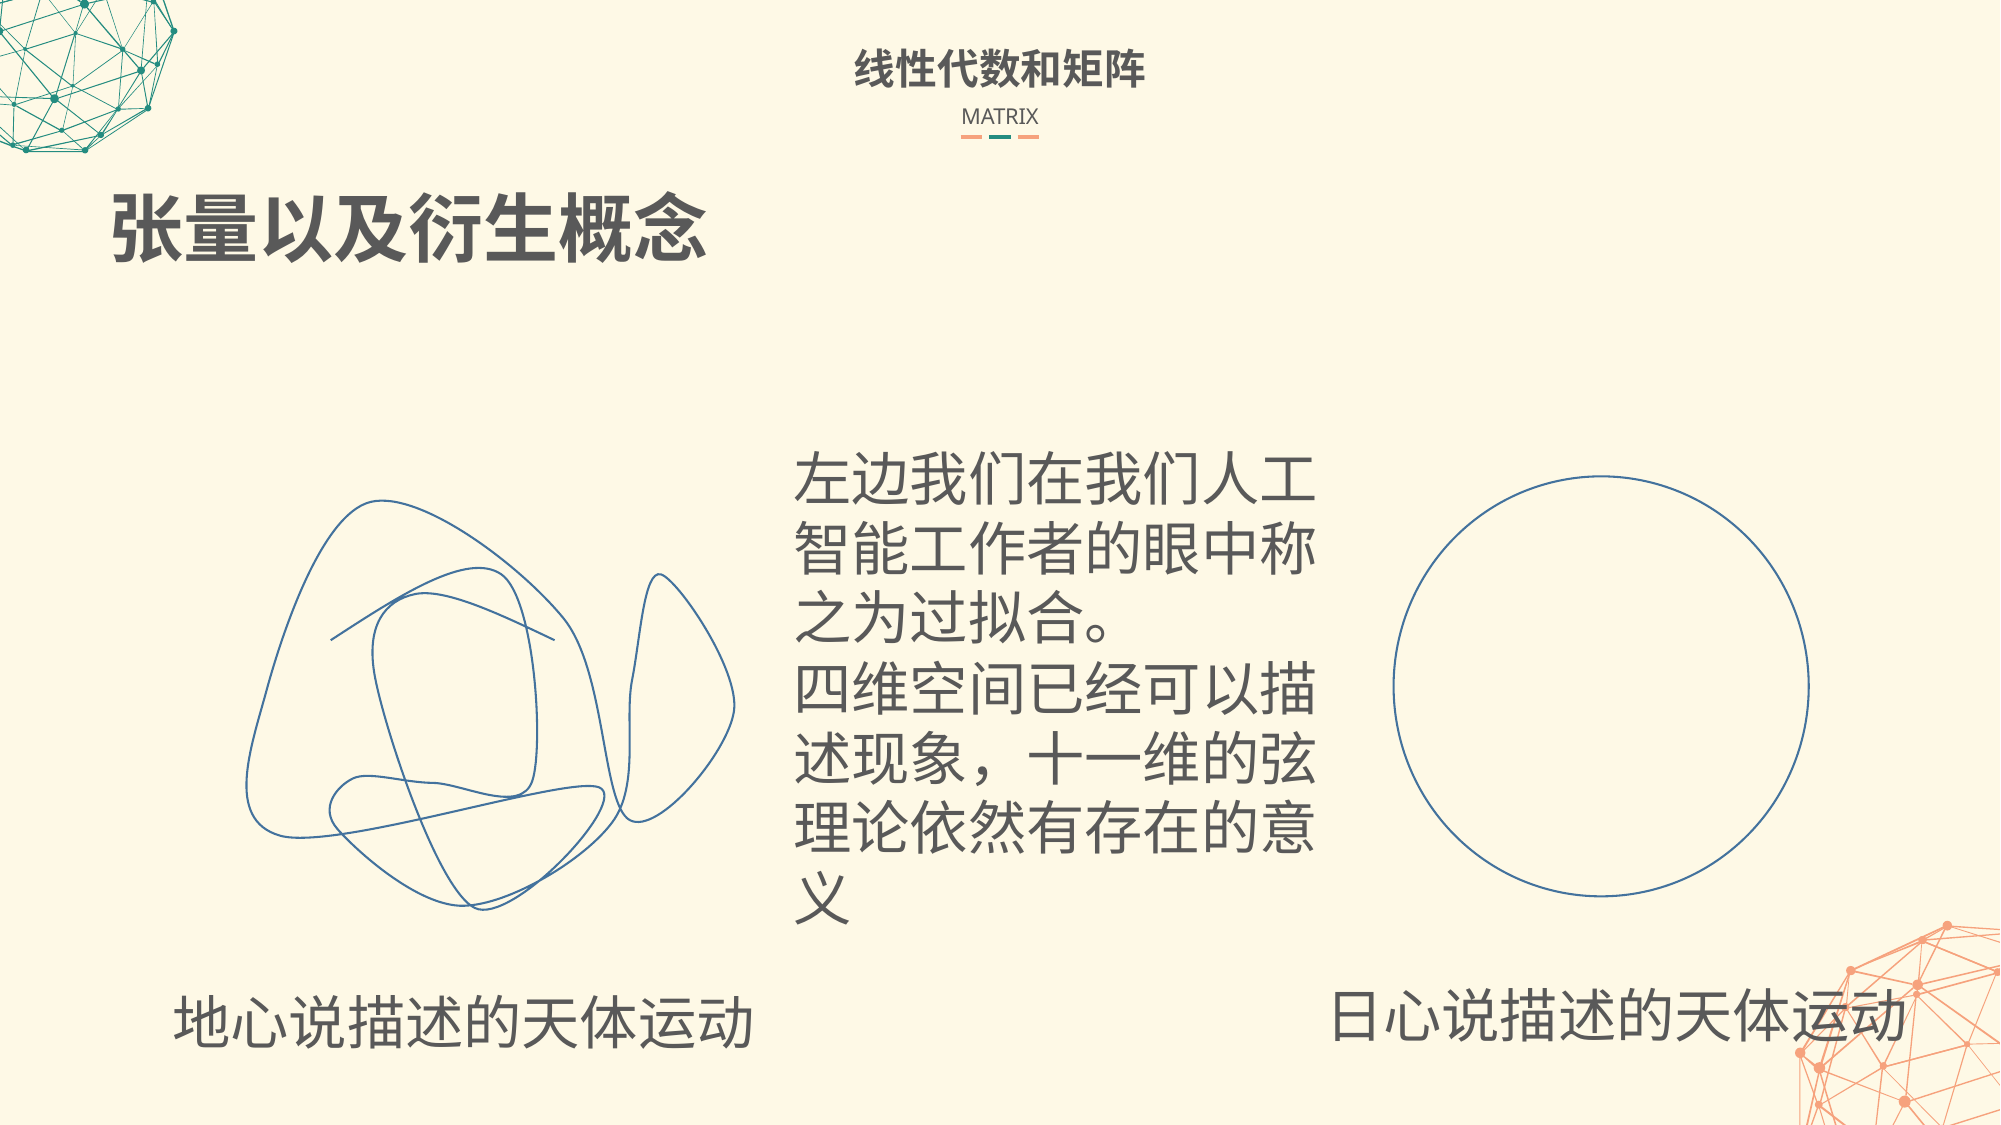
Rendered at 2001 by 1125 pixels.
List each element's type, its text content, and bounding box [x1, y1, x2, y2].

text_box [0, 0, 178, 154]
text_box 左边我们在我们人工智能工作者的眼中称之为过拟合。 四维空间已经可以描述现象，十一维的弦理论依然有存在的意义 [778, 434, 1374, 939]
text_box [1392, 475, 1810, 898]
text_box [245, 499, 736, 911]
text_box 地心说描述的天体运动 [129, 978, 798, 1064]
text_box 日心说描述的天体运动 [1282, 971, 1794, 1057]
text_box 线性代数和矩阵 [838, 35, 1161, 87]
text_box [1794, 920, 2000, 1125]
text_box MATRIX [737, 87, 1263, 137]
text_box 张量以及衍生概念 [93, 174, 724, 280]
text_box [960, 136, 1040, 154]
